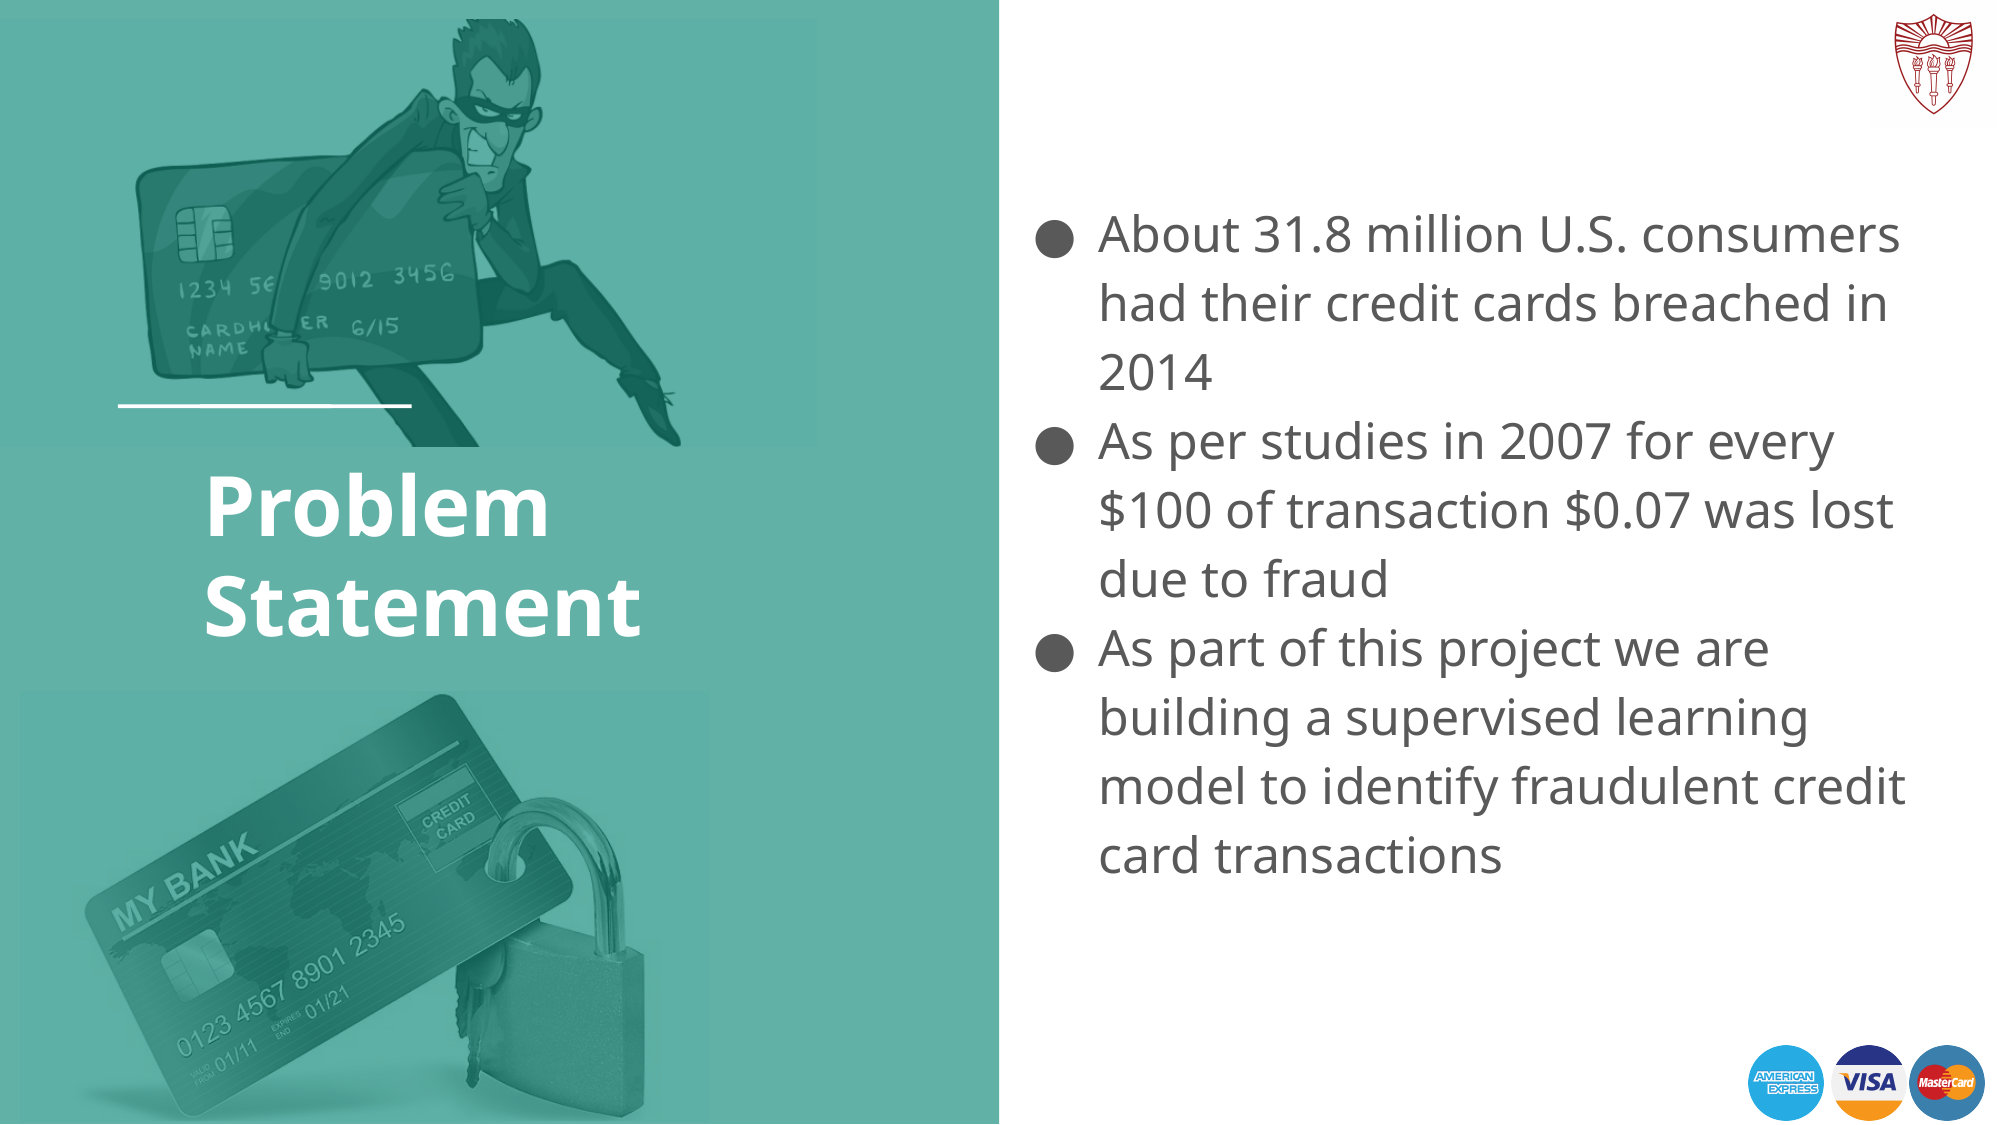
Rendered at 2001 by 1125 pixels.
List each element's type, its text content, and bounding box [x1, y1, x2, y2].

picture [1831, 1045, 1907, 1121]
picture [1909, 1045, 1985, 1121]
title Problem Statement [183, 433, 944, 803]
picture [1748, 1045, 1824, 1121]
list About 31.8 million U.S. consumers had their credit cards breached in 2014 As per studies in 2007 for every $100 of transaction $0.07 was lost due to fraud As part of this project we are building a supervised learning model to identify fraudulent credit card transactions [1008, 178, 1958, 953]
picture [1869, 0, 1999, 129]
